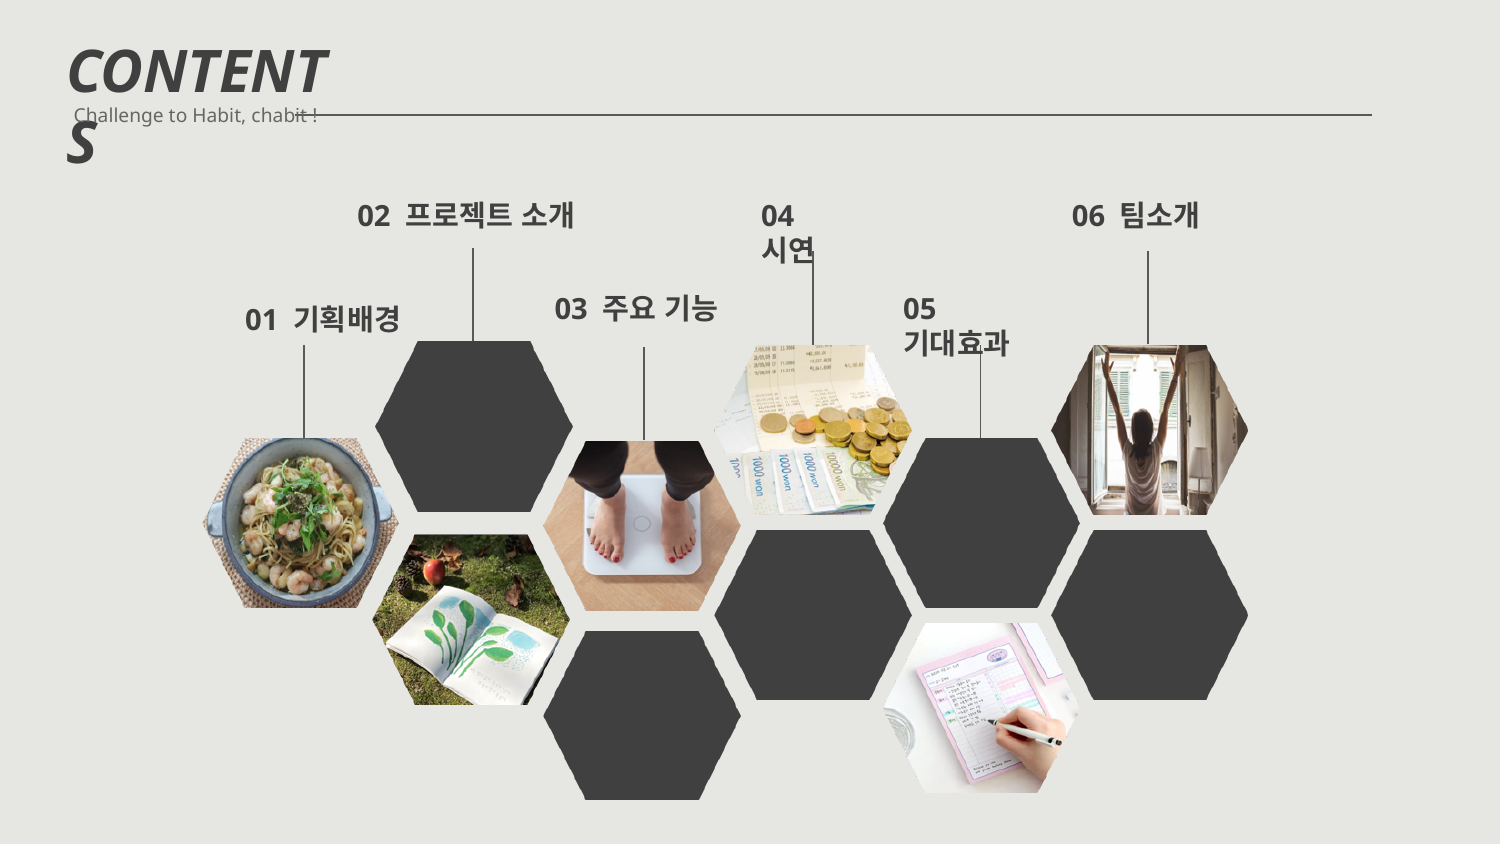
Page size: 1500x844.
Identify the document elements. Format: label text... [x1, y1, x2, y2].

text_box 02 프로젝트 소개 [342, 182, 605, 248]
text_box 03 주요 기능 [539, 275, 747, 339]
text_box 04 시연 [745, 182, 876, 283]
title CONTENTS [51, 18, 373, 113]
text_box 05 기대효과 [888, 275, 1073, 339]
text_box 01 기획배경 [230, 286, 438, 339]
text_box 06 팀소개 [1056, 182, 1223, 248]
picture [202, 341, 1248, 800]
title Challenge to Habit, chabit ! [58, 88, 381, 155]
